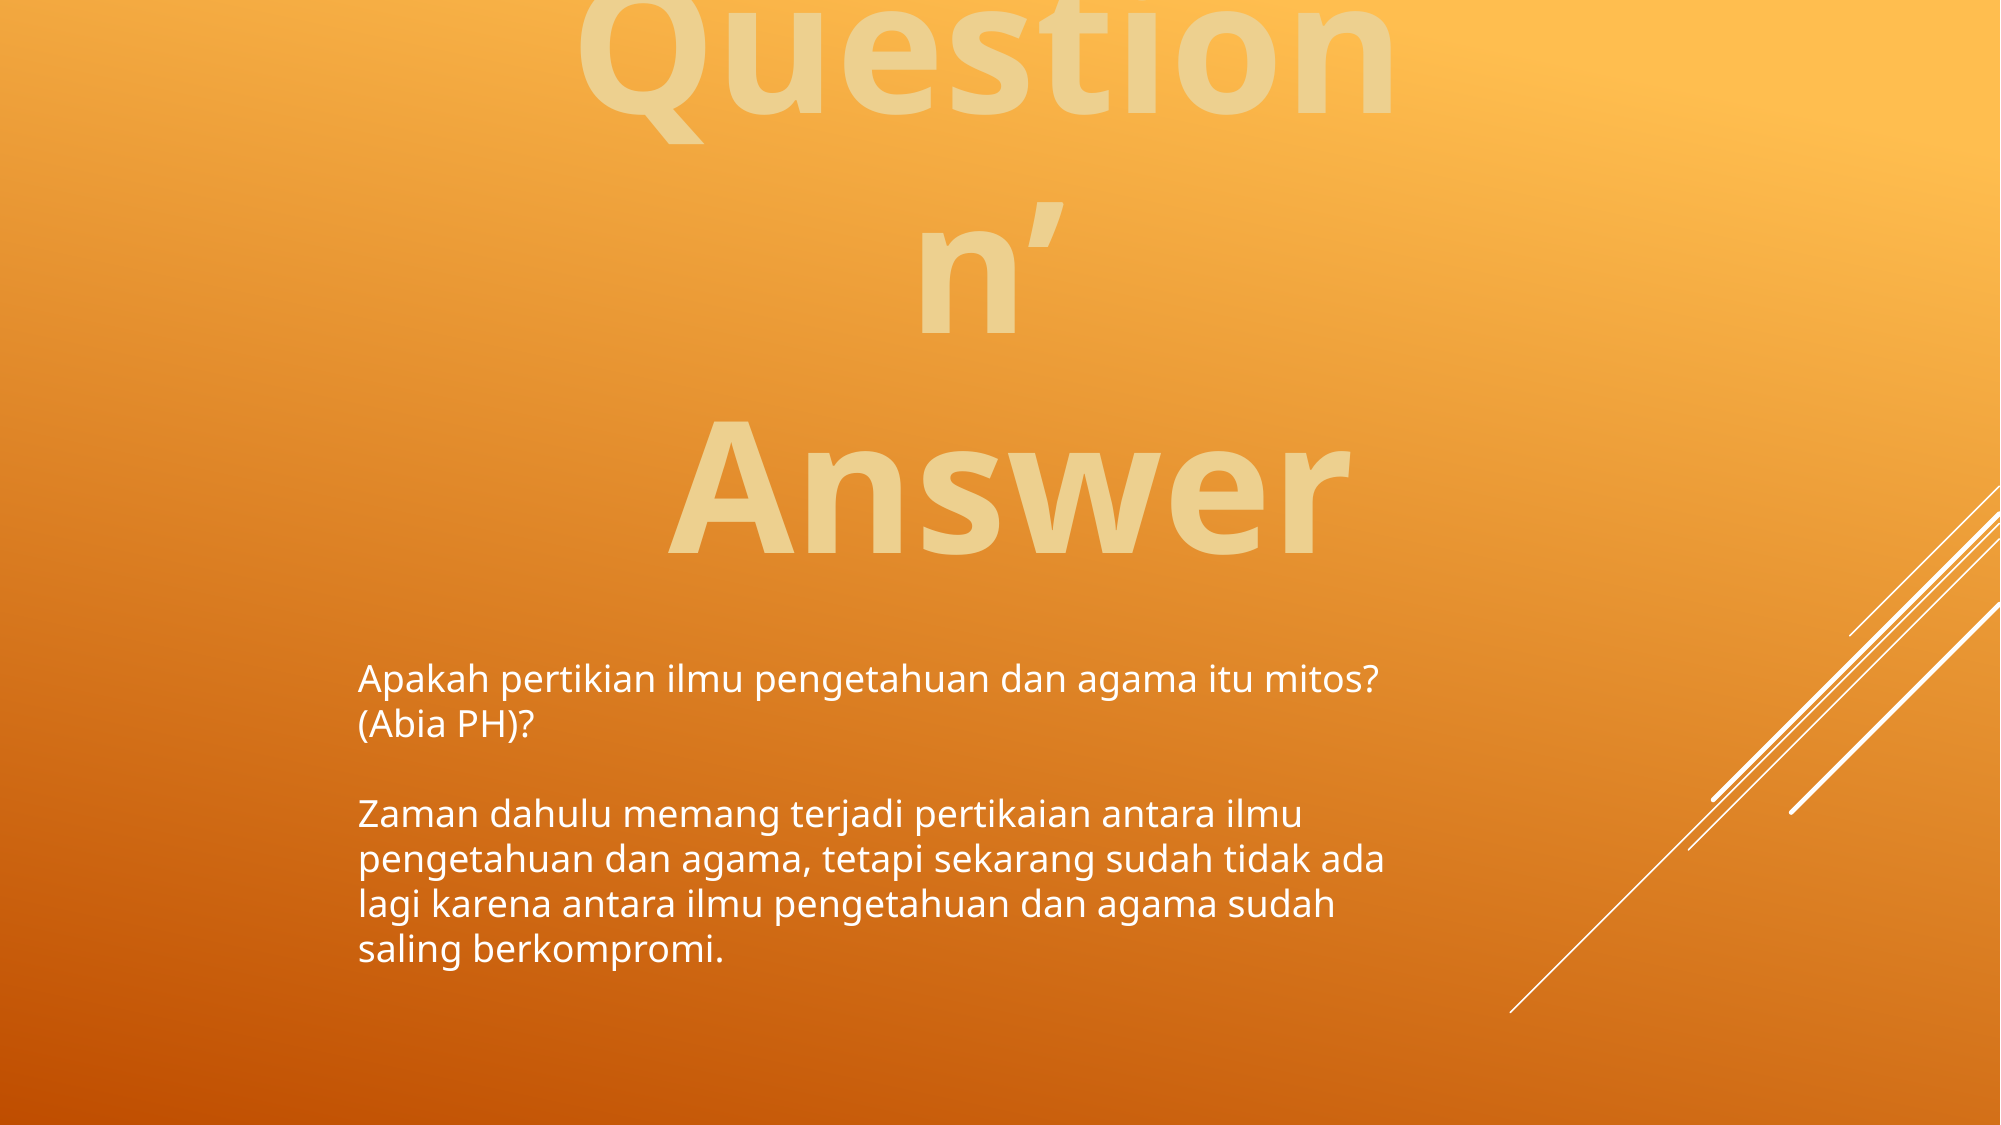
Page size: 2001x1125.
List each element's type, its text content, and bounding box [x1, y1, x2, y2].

text_box Apakah pertikian ilmu pengetahuan dan agama itu mitos? (Abia PH)? Zaman dahulu memang terjadi pertikaian antara ilmu pengetahuan dan agama, tetapi sekarang sudah tidak ada lagi karena antara ilmu pengetahuan dan agama sudah saling berkompromi. [343, 647, 1432, 978]
title Question n’ Answer [122, 84, 1900, 437]
